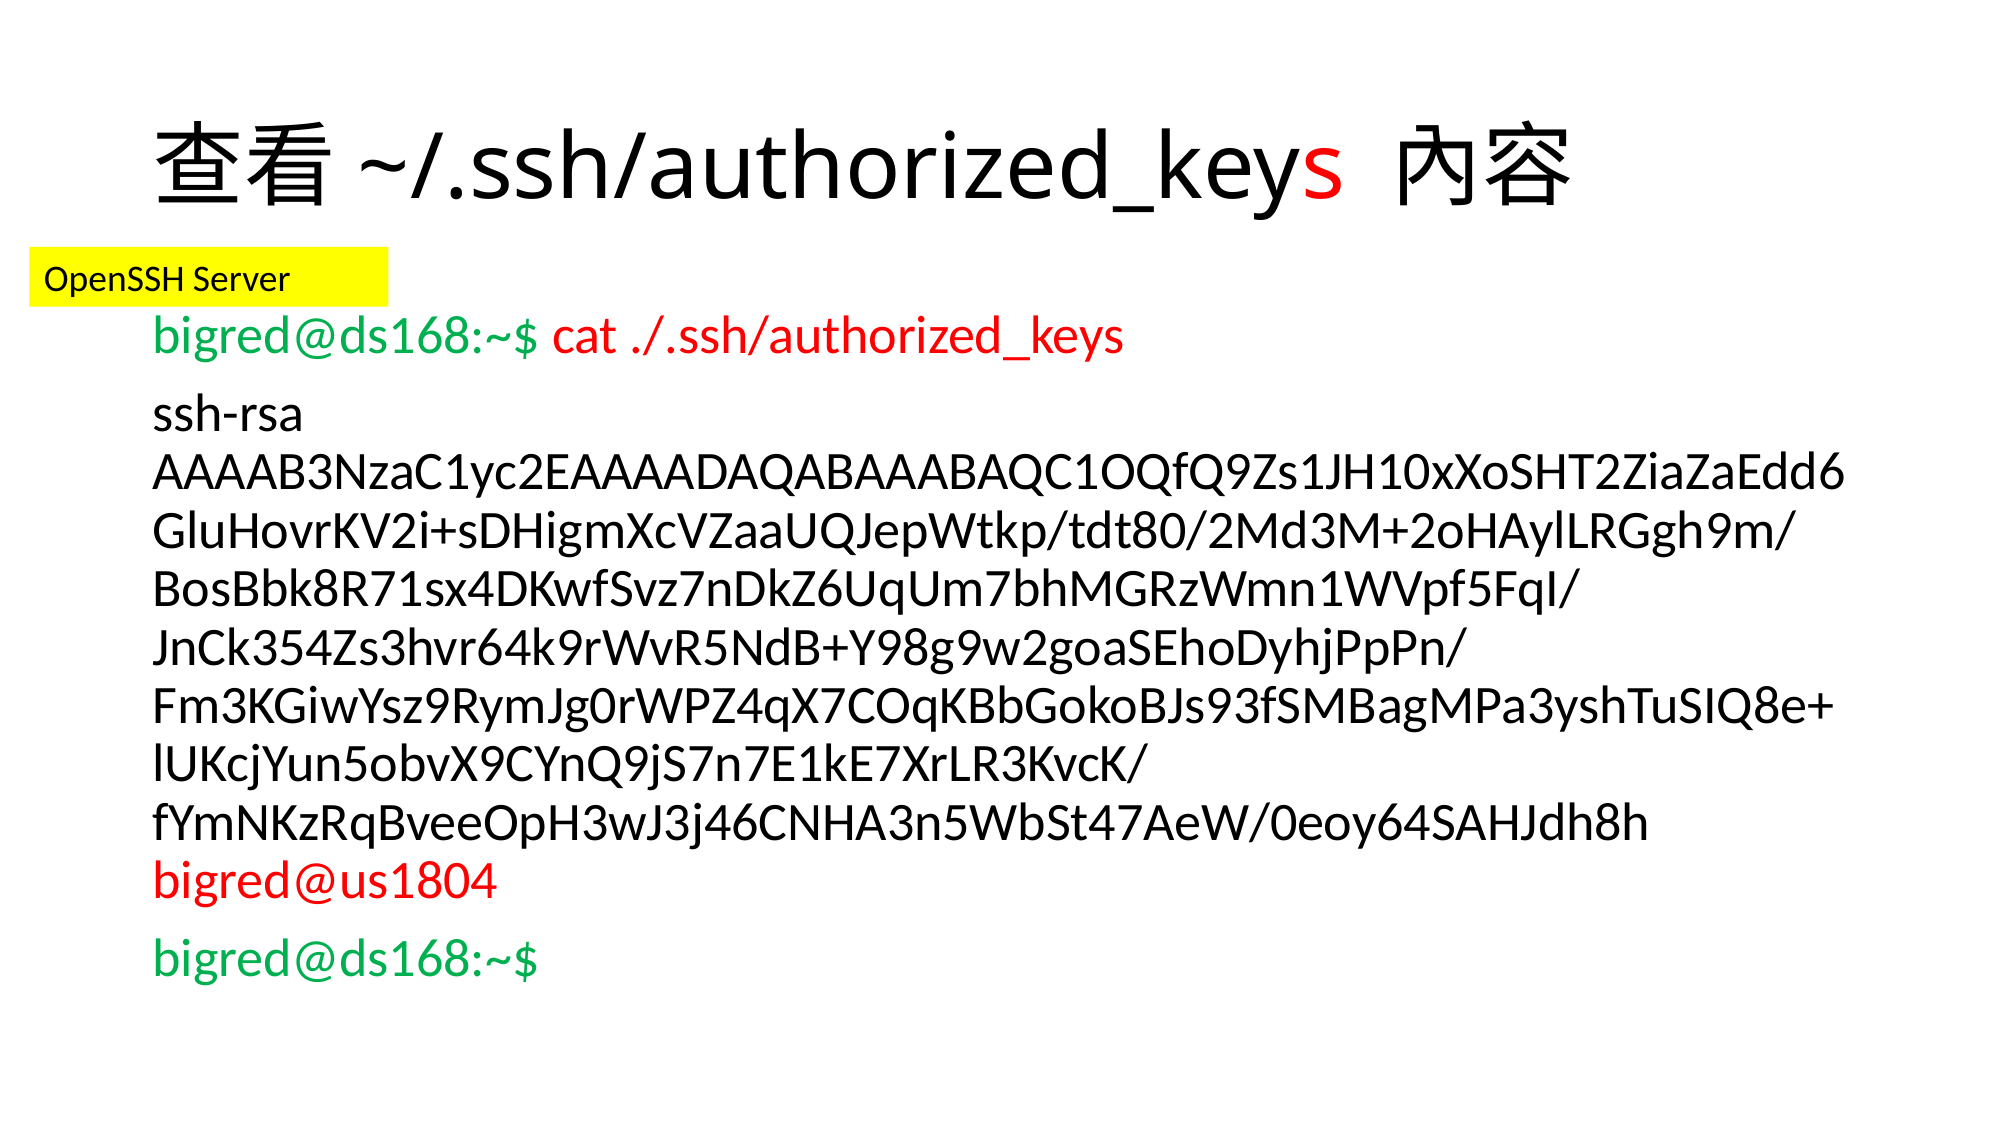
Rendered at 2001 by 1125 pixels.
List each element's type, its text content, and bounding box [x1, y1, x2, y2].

title 查看~/.ssh/authorized_keys 內容 [137, 59, 1863, 278]
list bigred@ds168:~$ cat ./.ssh/authorized_keys ssh-rsa AAAAB3NzaC1yc2EAAAADAQABAAABAQC1OQfQ9Zs1JH10xXoSHT2ZiaZaEdd6GluHovrKV2i+sDHigmXcVZaaUQJepWtkp/tdt80/2Md3M+2oHAylLRGgh9m/BosBbk8R71sx4DKwfSvz7nDkZ6UqUm7bhMGRzWmn1WVpf5FqI/JnCk354Zs3hvr64k9rWvR5NdB+Y98g9w2goaSEhoDyhjPpPn/Fm3KGiwYsz9RymJg0rWPZ4qX7COqKBbGokoBJs93fSMBagMPa3yshTuSIQ8e+lUKcjYun5obvX9CYnQ9jS7n7E1kE7XrLR3KvcK/fYmNKzRqBveeOpH3wJ3j46CNHA3n5WbSt47AeW/0eoy64SAHJdh8h bigred@us1804 bigred@ds168:~$ [137, 299, 1863, 1014]
text_box OpenSSH Server [29, 246, 389, 307]
